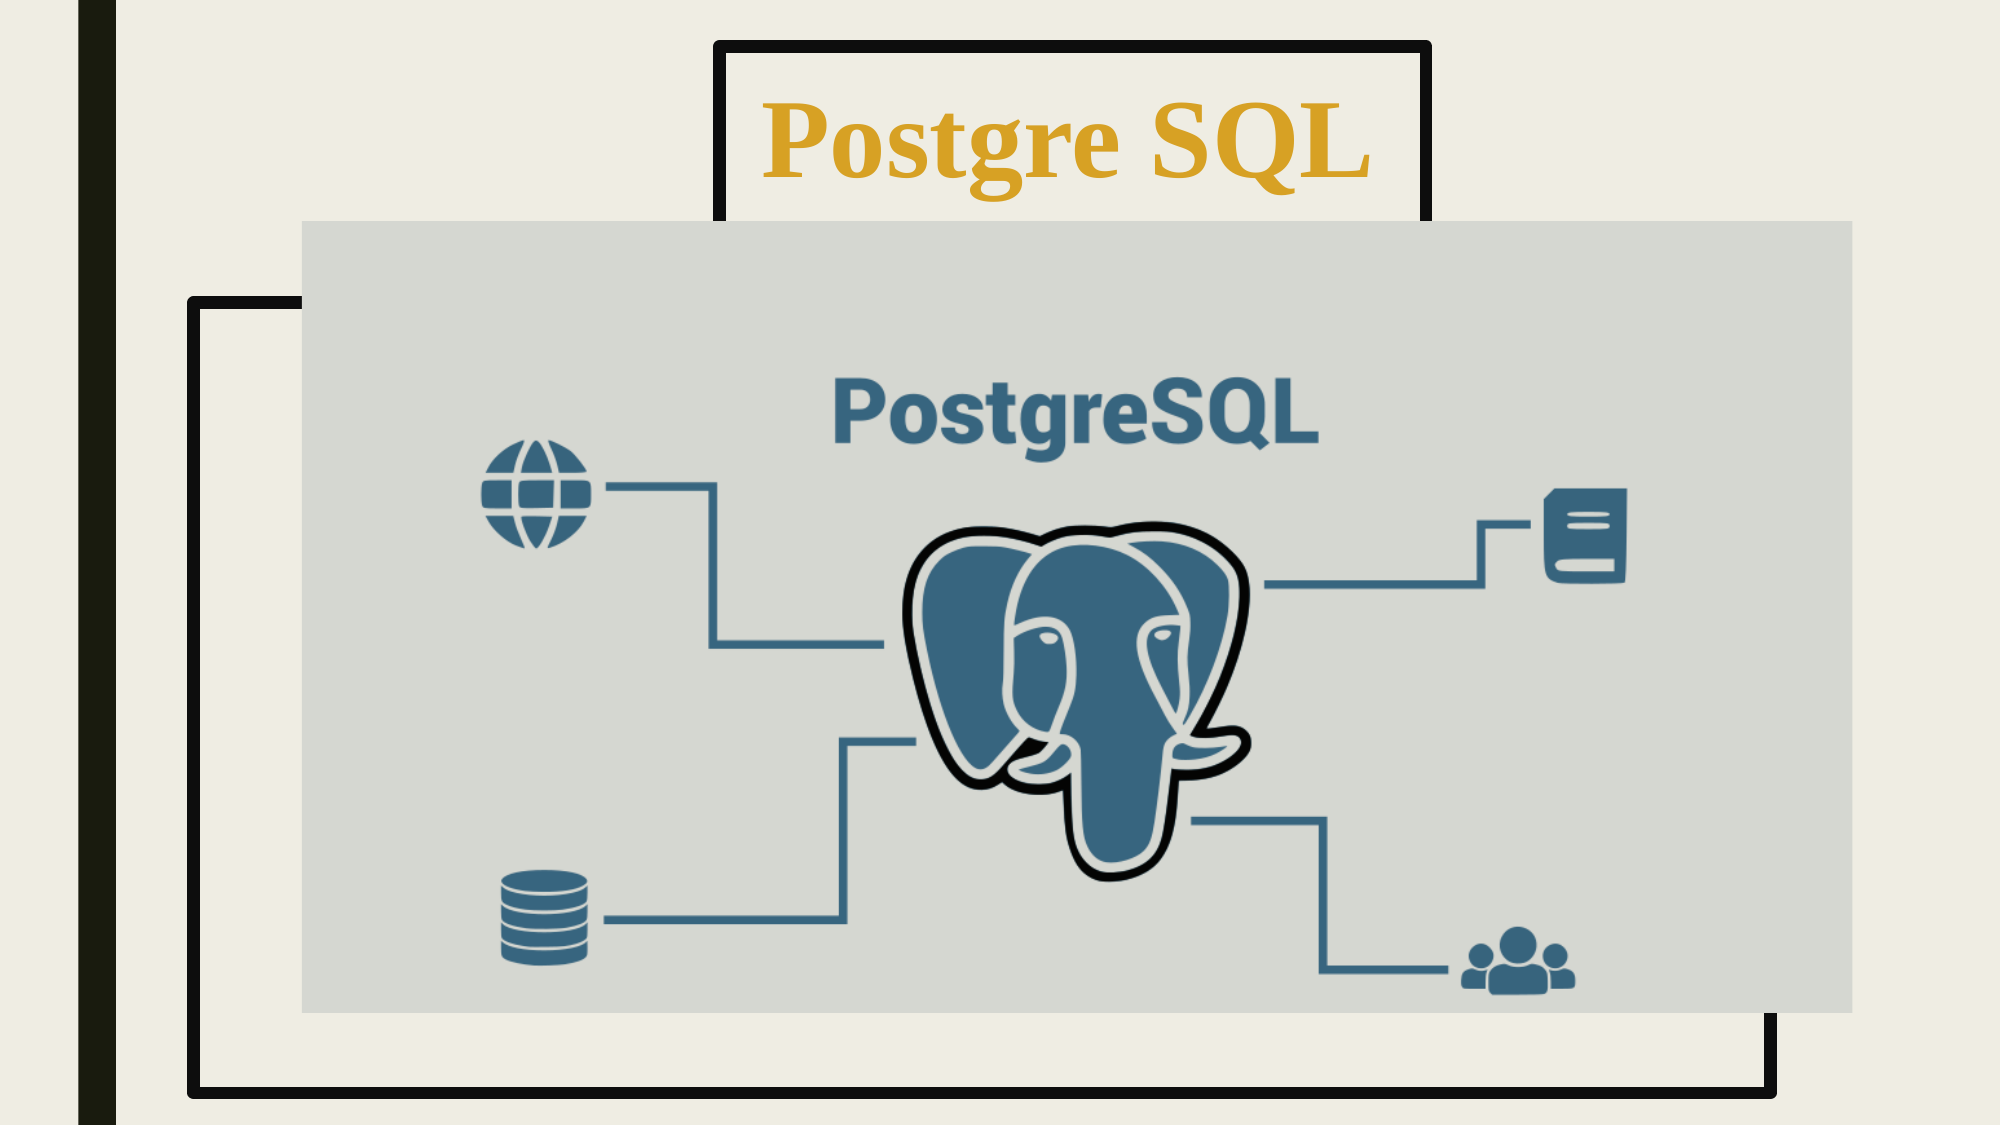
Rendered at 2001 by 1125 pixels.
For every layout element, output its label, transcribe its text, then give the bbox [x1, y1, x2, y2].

picture [301, 221, 1853, 1013]
text_box [191, 300, 1773, 1096]
text_box Postgre SQL [746, 57, 1408, 208]
text_box [717, 43, 1429, 221]
